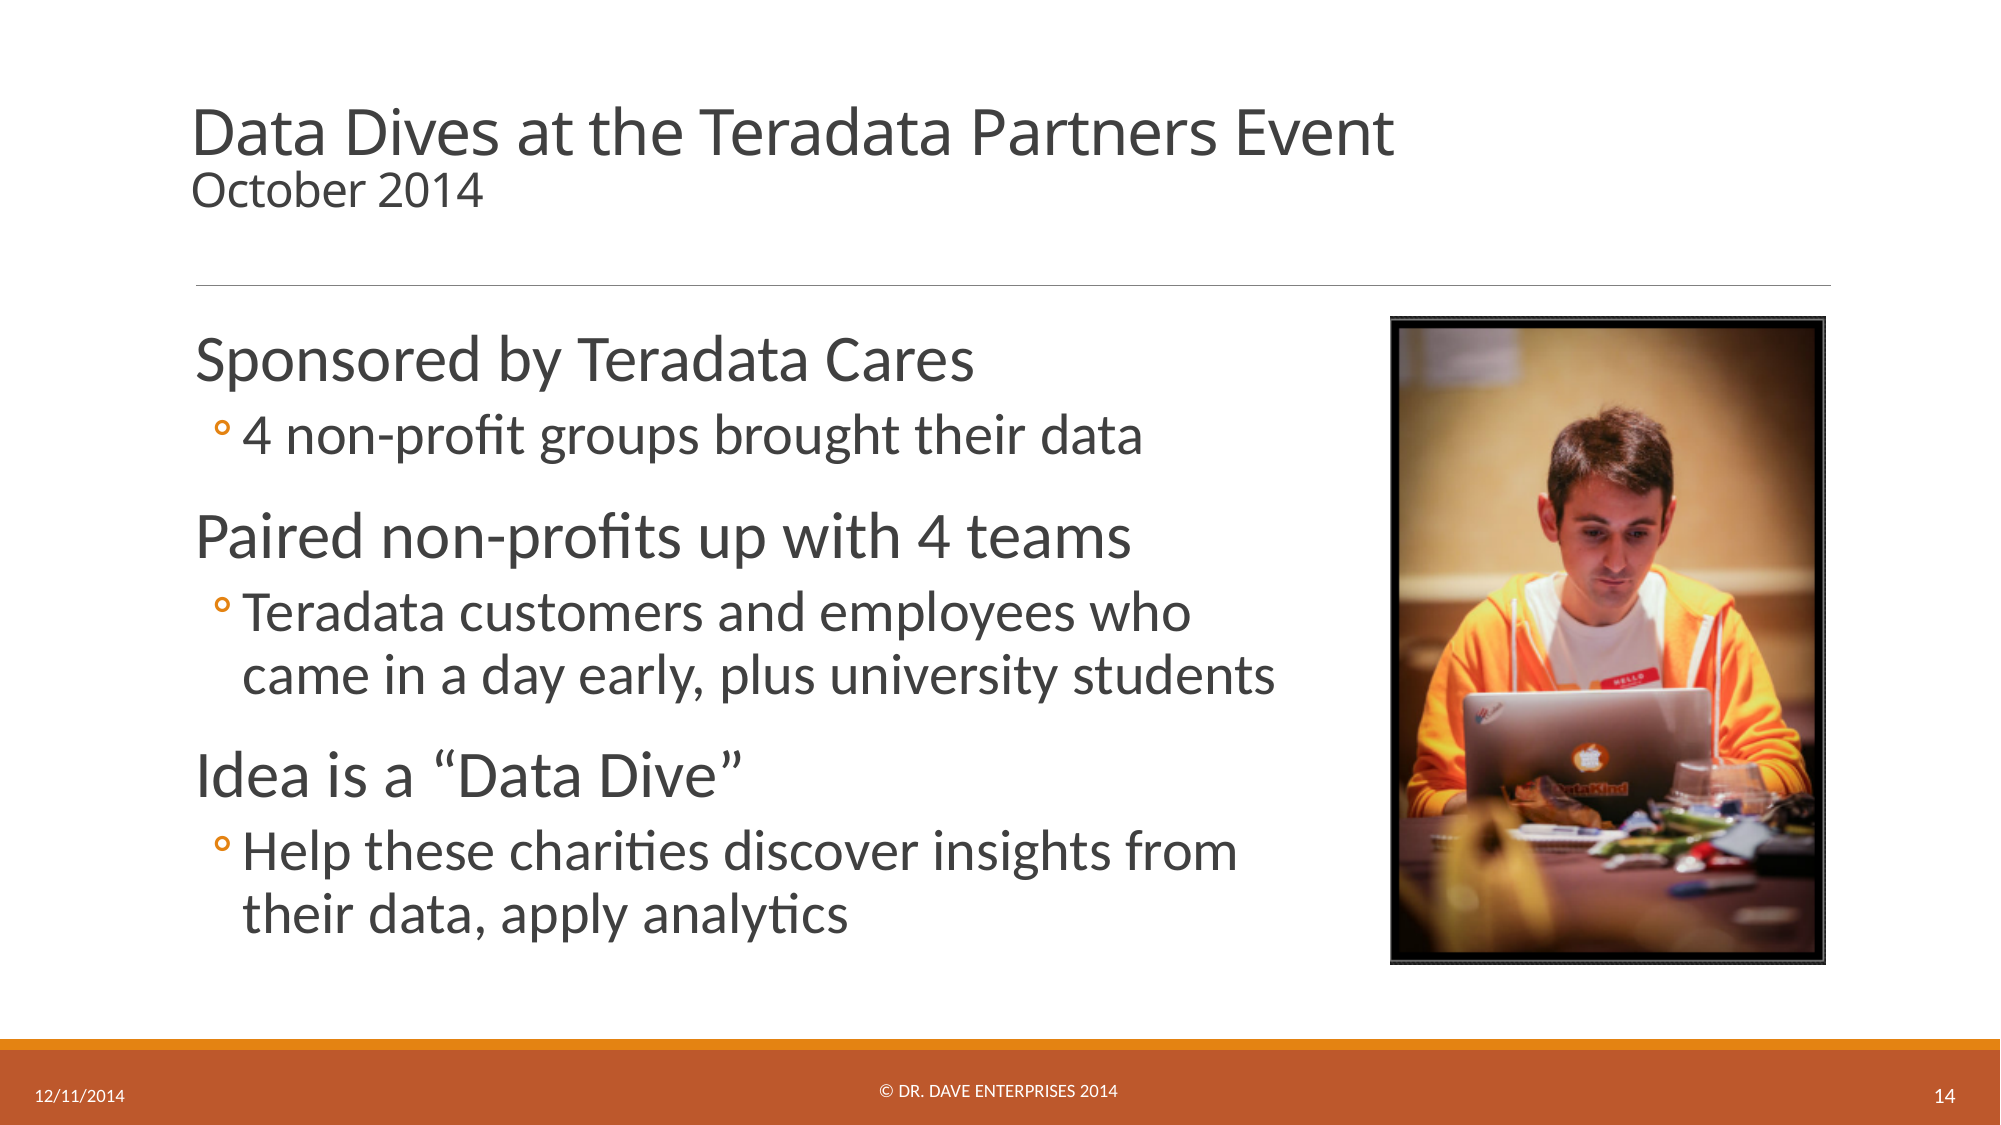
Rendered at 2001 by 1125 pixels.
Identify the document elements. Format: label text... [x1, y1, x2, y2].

list Sponsored by Teradata Cares 4 non-profit groups brought their data Paired non-profits up with 4 teams Teradata customers and employees who came in a day early, plus university students Idea is a “Data Dive” Help these charities discover insights from their data, apply analytics [180, 316, 1309, 1101]
picture [1390, 315, 1826, 966]
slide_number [19, 1065, 425, 1125]
slide_number 14 [1755, 1065, 1971, 1125]
footer © Dr. Dave Enterprises 2014 [604, 1059, 1396, 1120]
title Data Dives at the Teradata Partners Event October 2014 [175, 94, 1936, 225]
